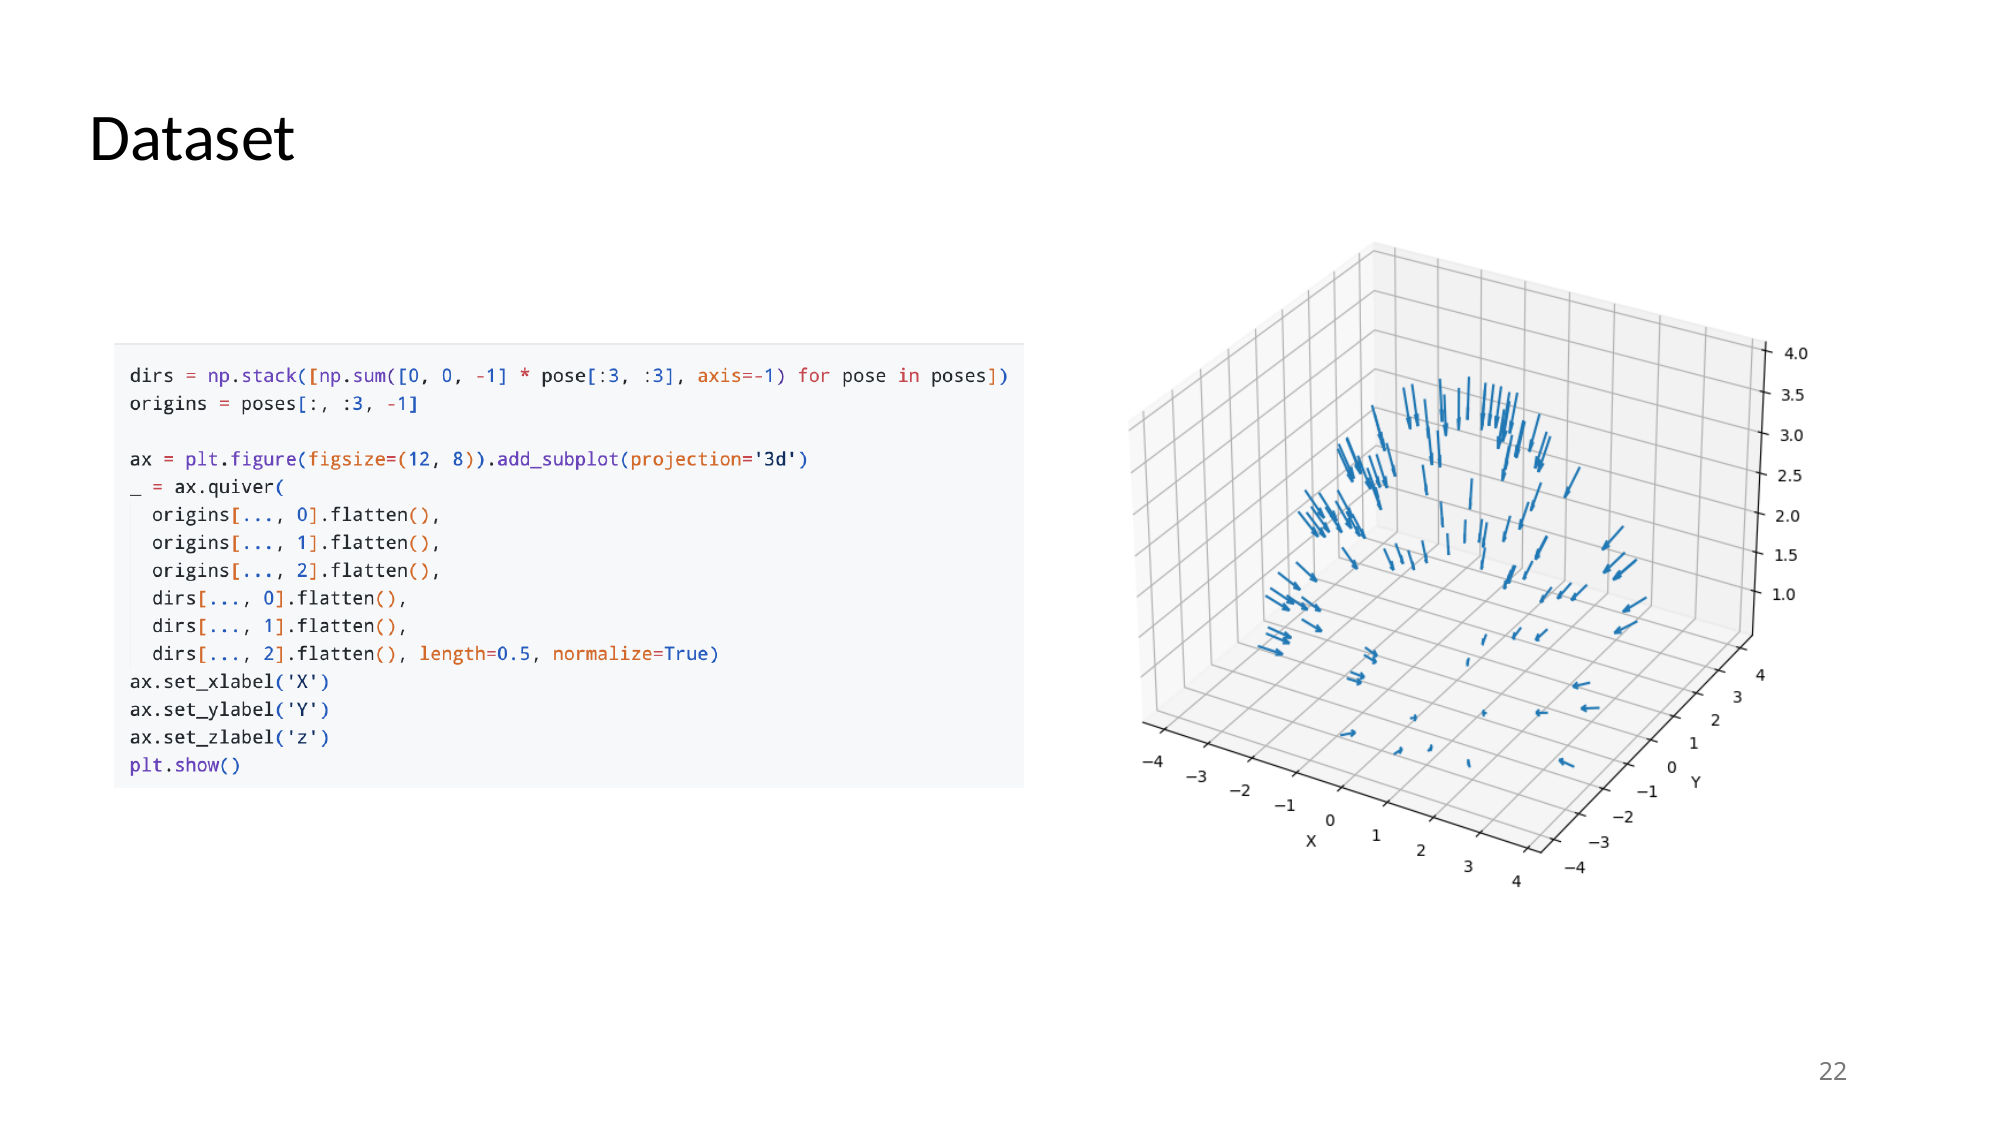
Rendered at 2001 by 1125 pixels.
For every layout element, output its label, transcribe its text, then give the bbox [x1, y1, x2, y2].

slide_number 22 [1412, 1042, 1863, 1103]
picture [114, 342, 1025, 789]
picture [1078, 176, 1821, 909]
text_box Dataset [74, 61, 1800, 217]
